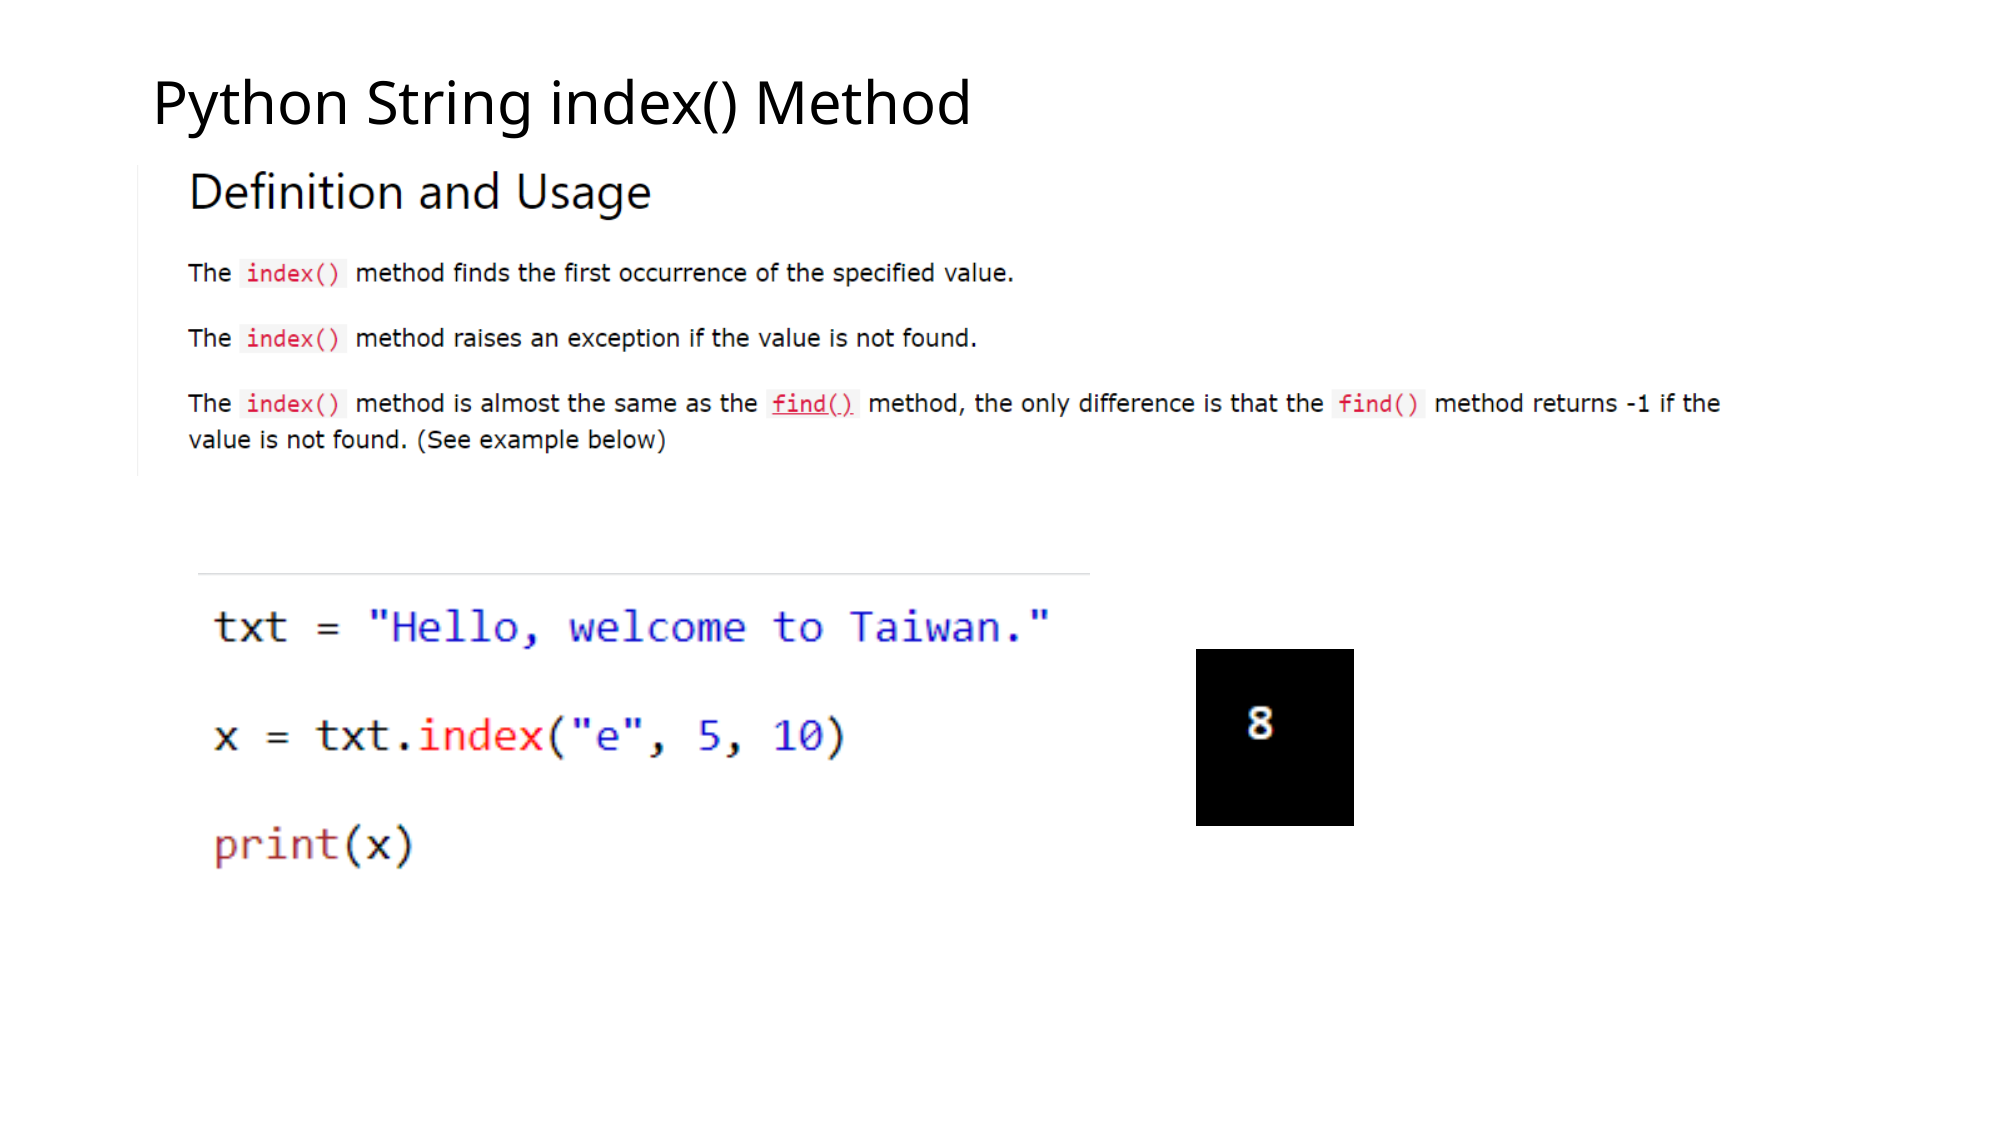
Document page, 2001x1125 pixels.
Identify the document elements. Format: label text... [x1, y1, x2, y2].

picture [198, 573, 1090, 890]
picture [1196, 649, 1354, 826]
title Python String index() Method [137, 0, 1863, 218]
picture [137, 165, 1731, 476]
